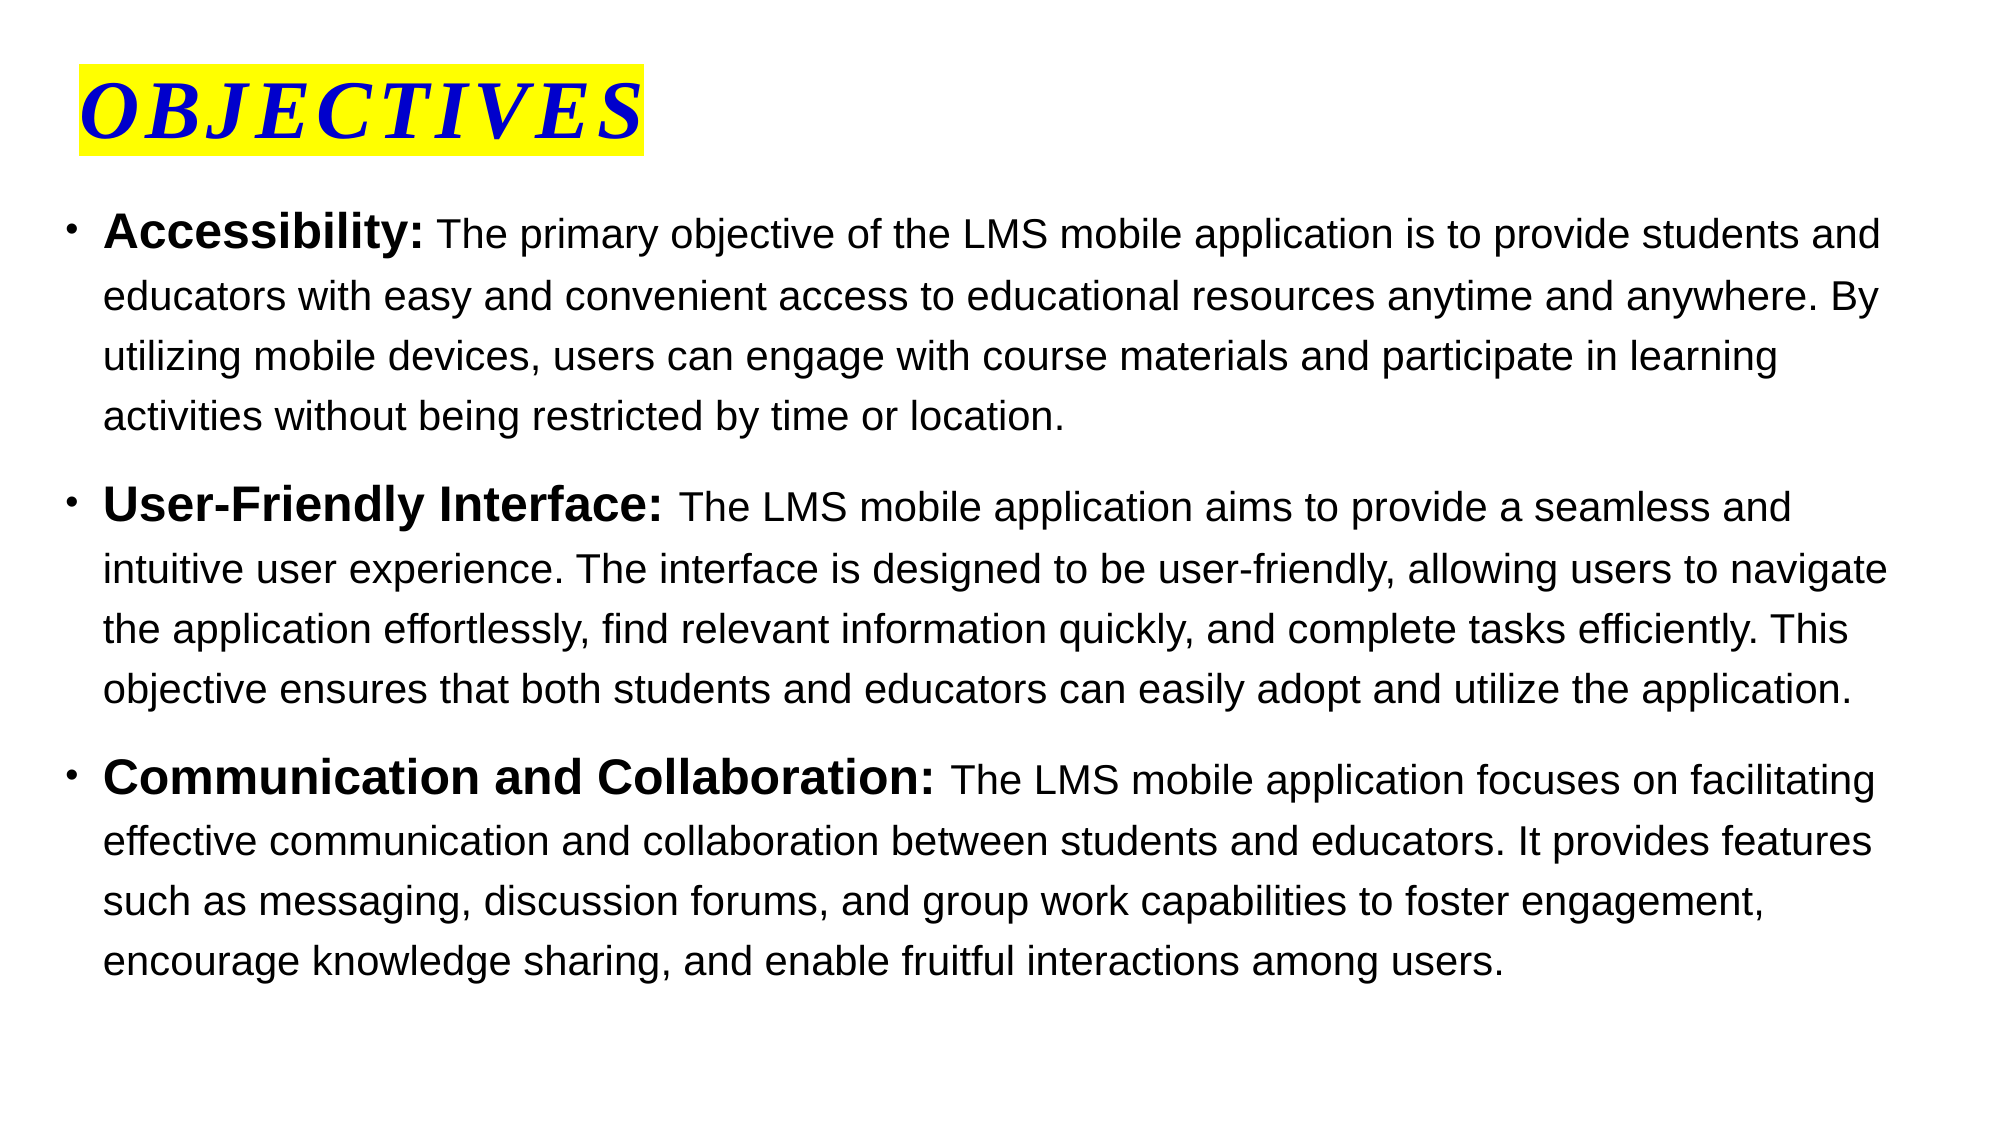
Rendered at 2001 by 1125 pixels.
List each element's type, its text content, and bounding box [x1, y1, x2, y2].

title Objectives [64, 18, 735, 164]
list Accessibility: The primary objective of the LMS mobile application is to provide students and educators with easy and convenient access to educational resources anytime and anywhere. By utilizing mobile devices, users can engage with course materials and participate in learning activities without being restricted by time or location. User-Friendly Interface: The LMS mobile application aims to provide a seamless and intuitive user experience. The interface is designed to be user-friendly, allowing users to navigate the application effortlessly, find relevant information quickly, and complete tasks efficiently. This objective ensures that both students and educators can easily adopt and utilize the application. Communication and Collaboration: The LMS mobile application focuses on facilitating effective communication and collaboration between students and educators. It provides features such as messaging, discussion forums, and group work capabilities to foster engagement, encourage knowledge sharing, and enable fruitful interactions among users. [50, 179, 1958, 1041]
